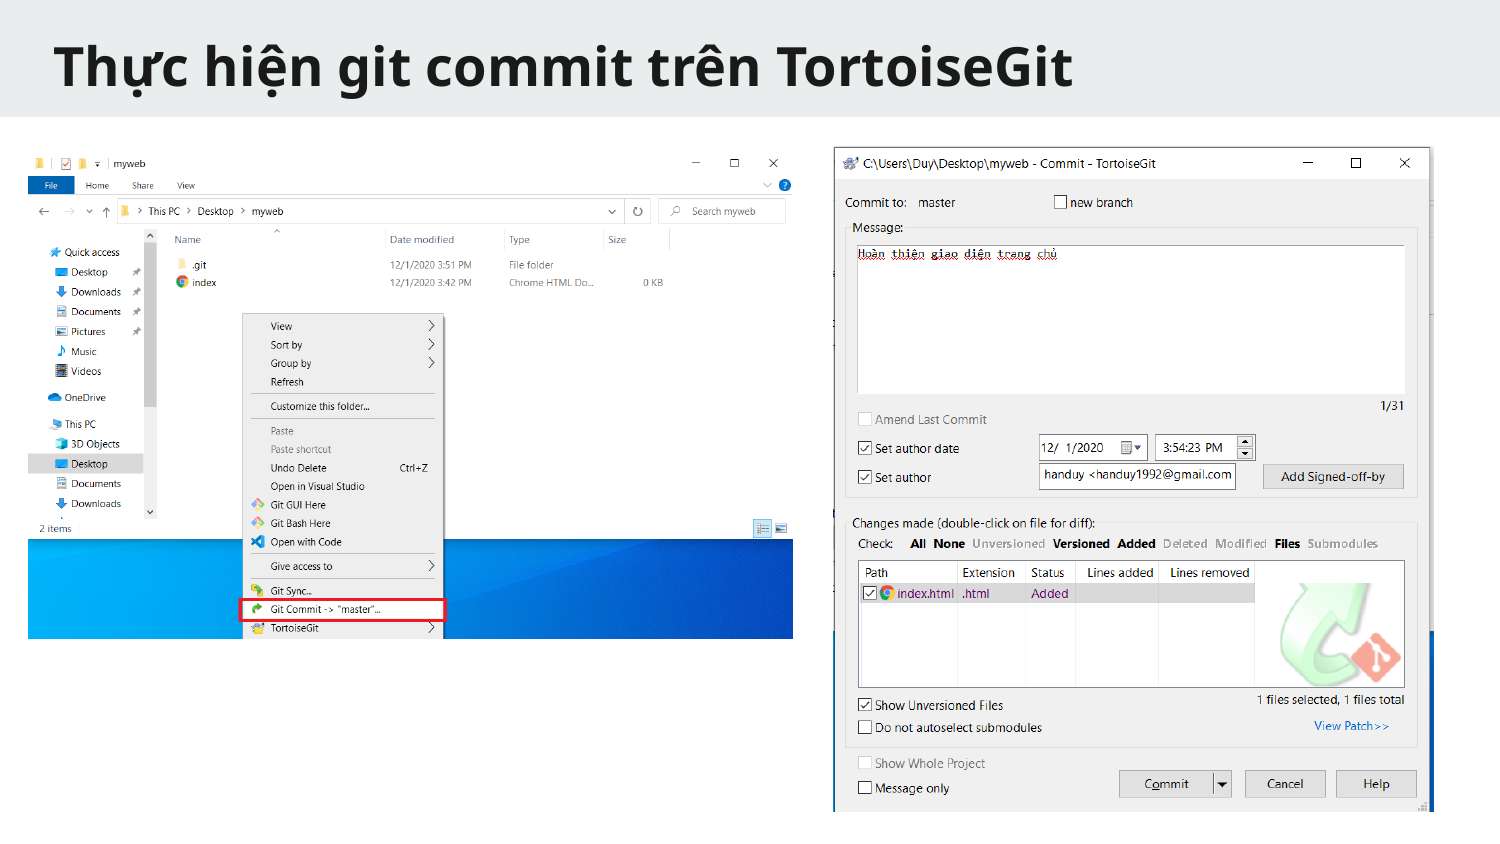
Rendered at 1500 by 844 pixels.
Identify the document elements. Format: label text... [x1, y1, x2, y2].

picture [832, 146, 1434, 812]
picture [27, 150, 793, 639]
title Thực hiện git commit trên TortoiseGit [38, 17, 1467, 106]
